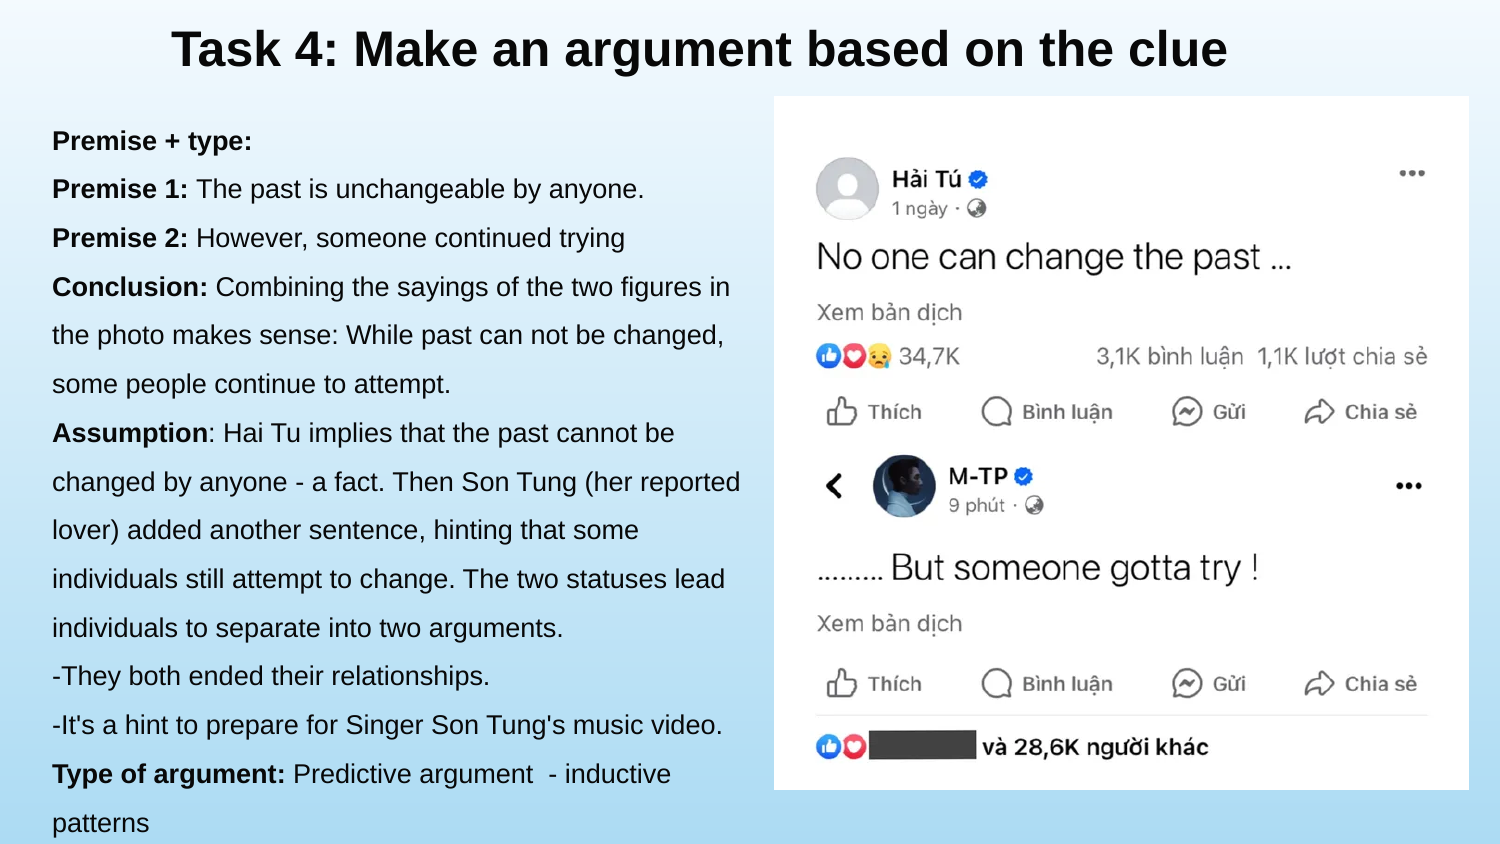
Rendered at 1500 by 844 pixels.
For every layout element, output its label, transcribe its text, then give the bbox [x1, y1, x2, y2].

picture [774, 95, 1469, 791]
title Task 4: Make an argument based on the clue [24, 28, 1375, 66]
text_box Premise + type: Premise 1: The past is unchangeable by anyone. Premise 2: However, someone continued trying Conclusion: Combining the sayings of the two figures in the photo makes sense: While past can not be changed, some people continue to attempt. Assumption: Hai Tu implies that the past cannot be changed by anyone - a fact. Then Son Tung (her reported lover) added another sentence, hinting that some individuals still attempt to change. The two statuses lead individuals to separate into two arguments. -They both ended their relationships. -It's a hint to prepare for Singer Son Tung's music video. Type of argument: Predictive argument - inductive patterns [37, 99, 763, 844]
